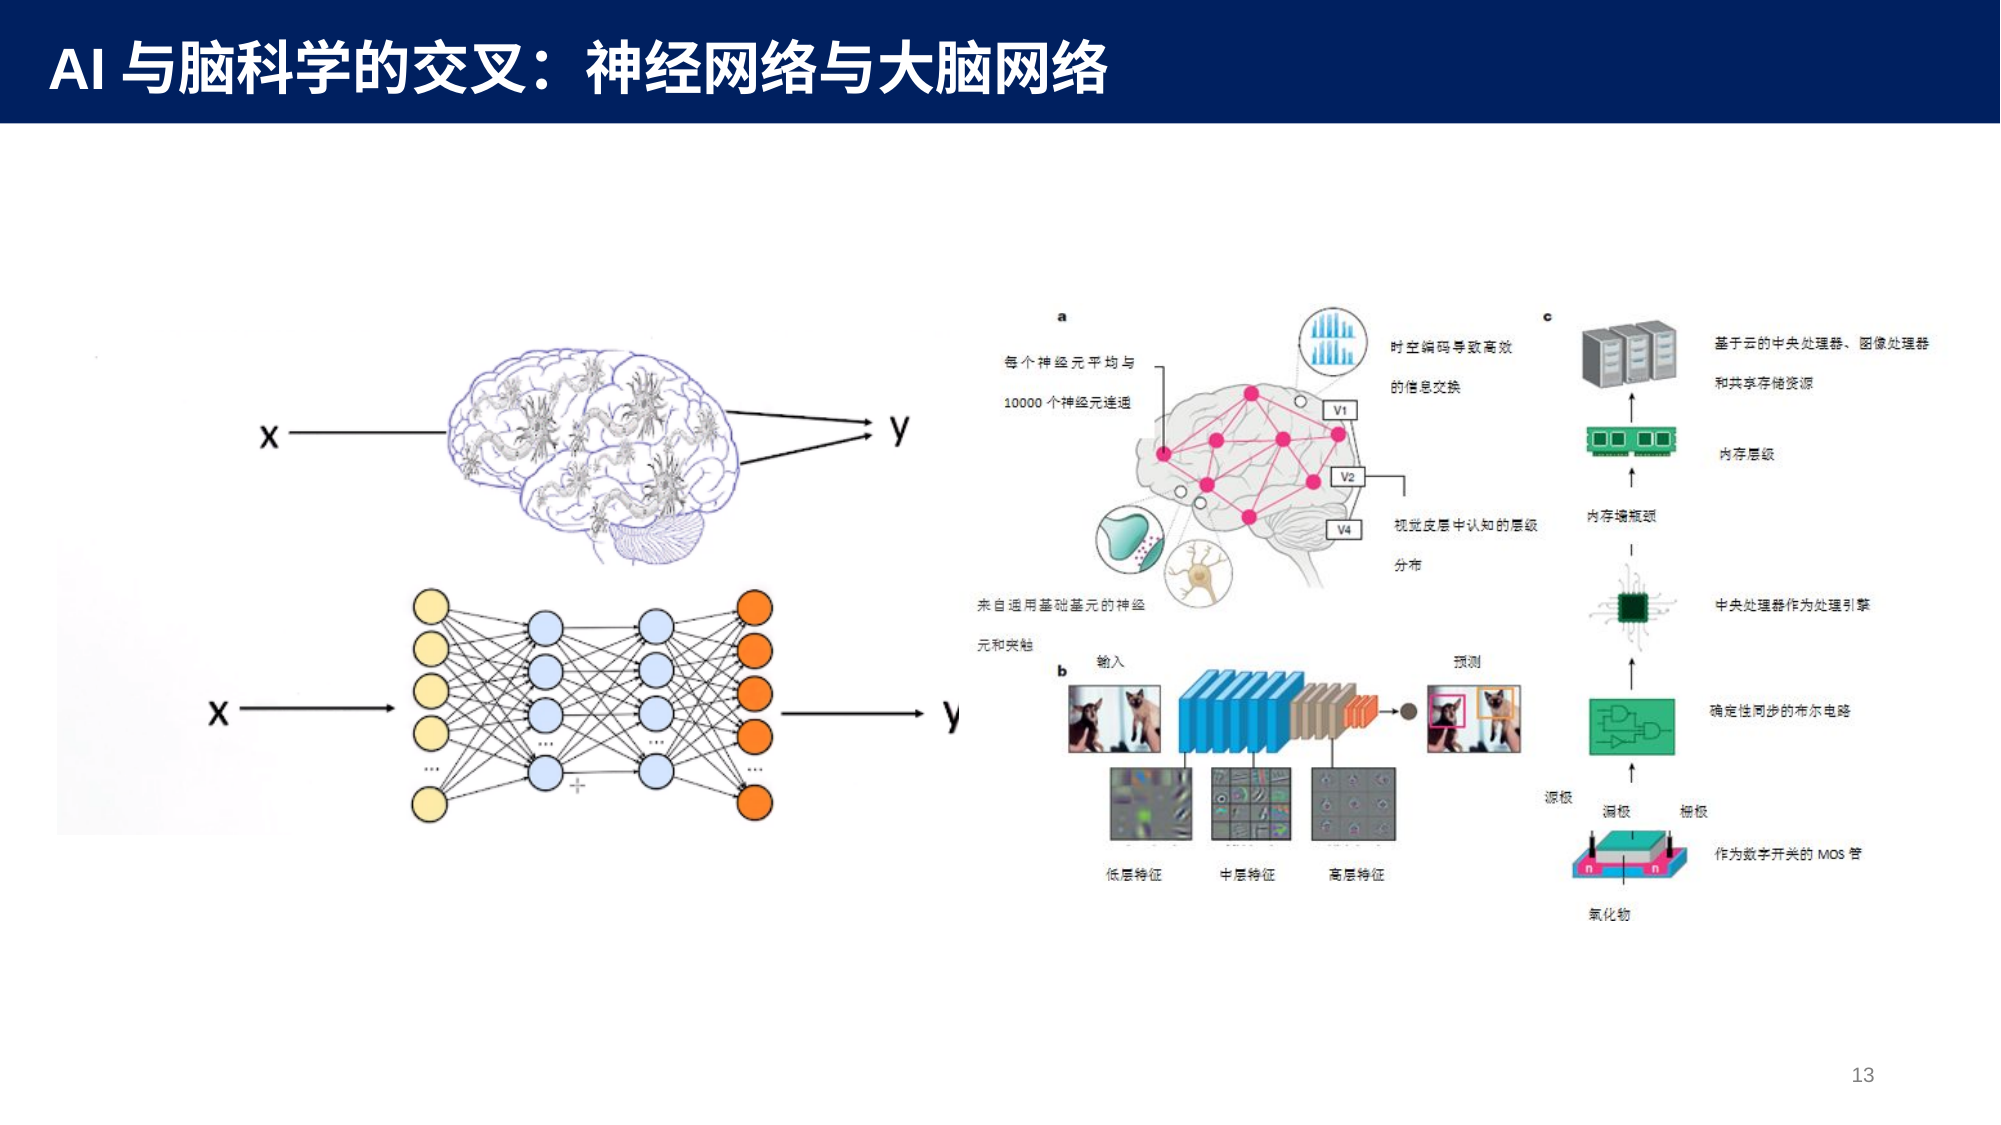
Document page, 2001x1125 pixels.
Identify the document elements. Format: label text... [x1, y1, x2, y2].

title AI与脑科学的交叉：神经网络与大脑网络 [32, 16, 1967, 109]
picture [57, 303, 1990, 921]
slide_number 13 [1452, 1056, 1890, 1092]
